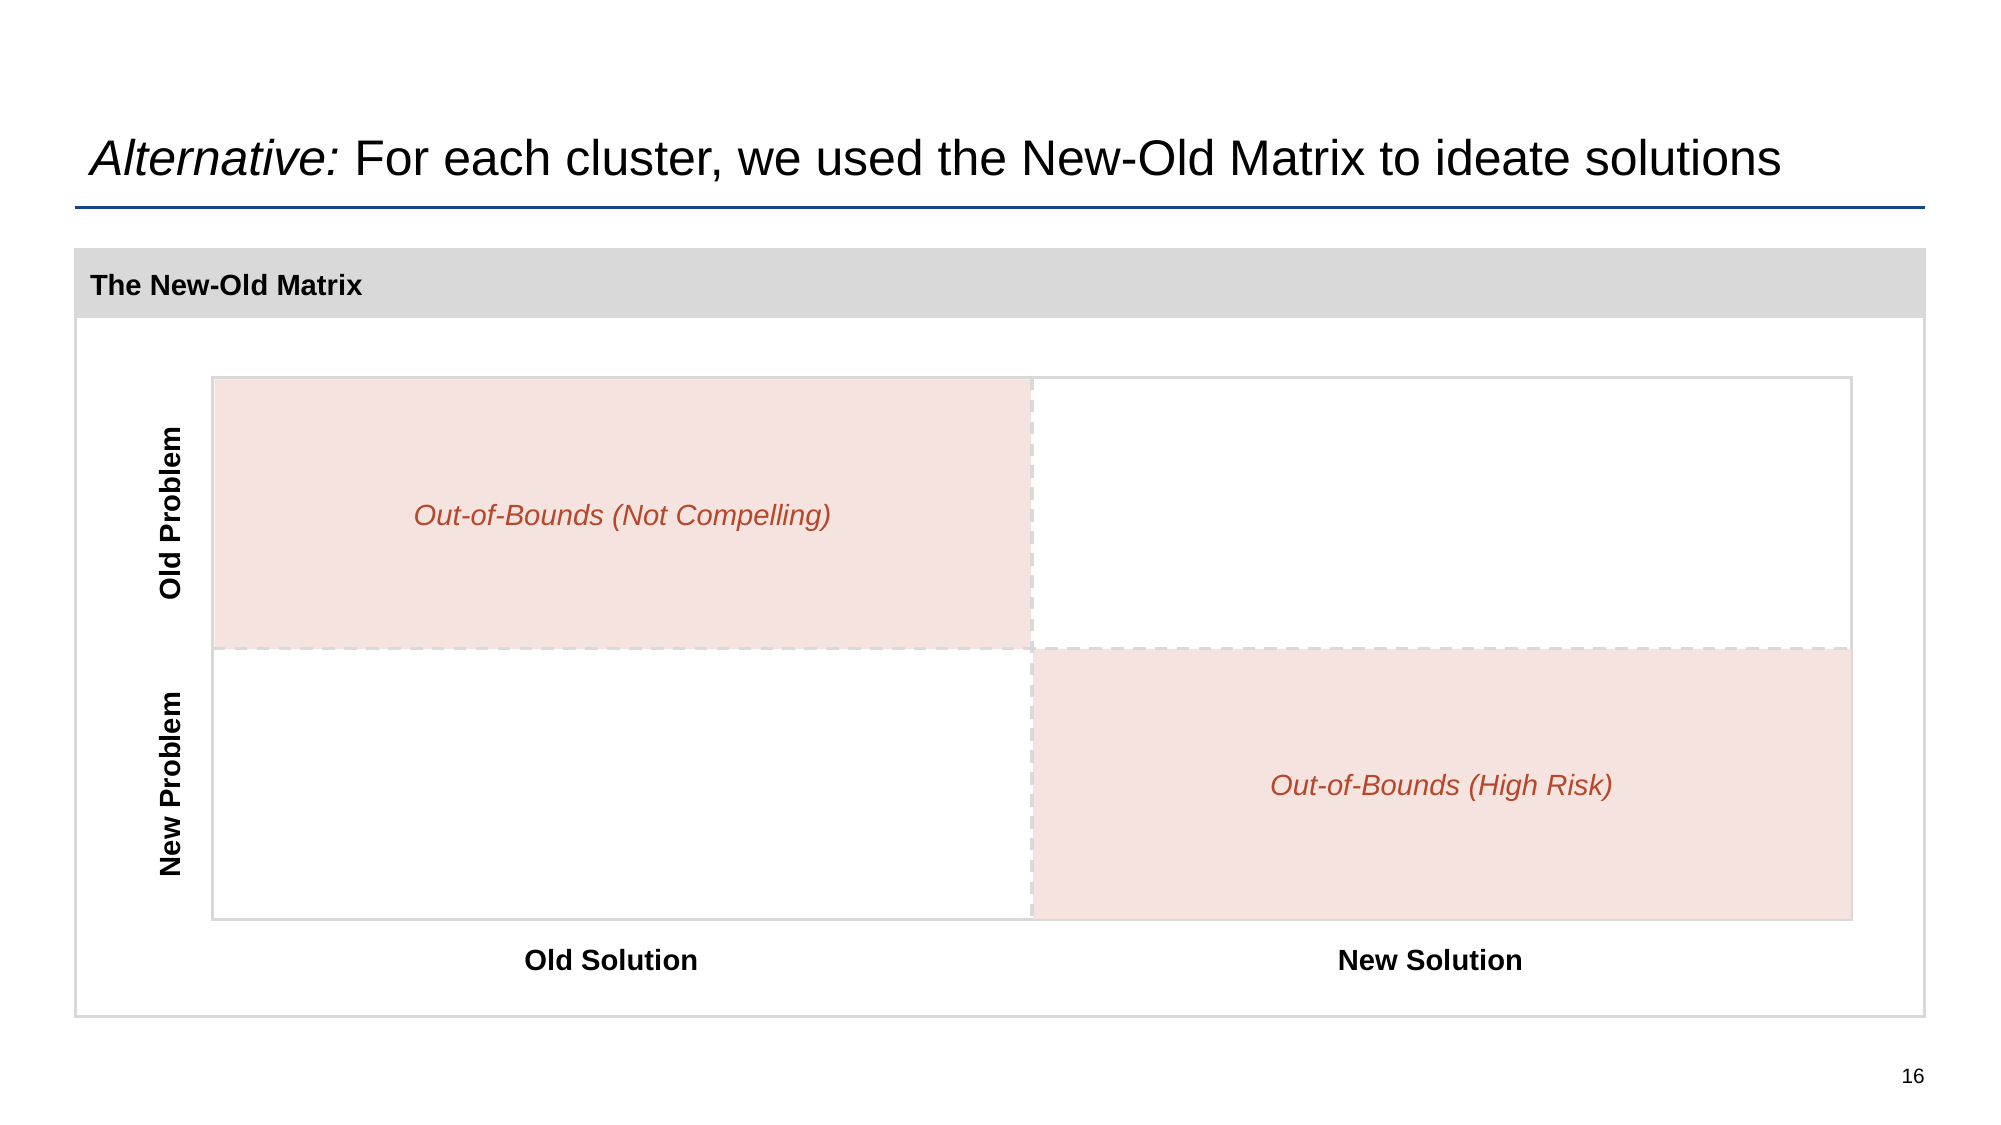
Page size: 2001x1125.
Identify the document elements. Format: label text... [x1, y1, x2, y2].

title Alternative: For each cluster, we used the New-Old Matrix to ideate solutions [75, 59, 1925, 194]
text_box [74, 318, 1926, 1017]
text_box Out-of-Bounds (High Risk) [1033, 649, 1852, 920]
text_box The New-Old Matrix [74, 250, 1926, 318]
